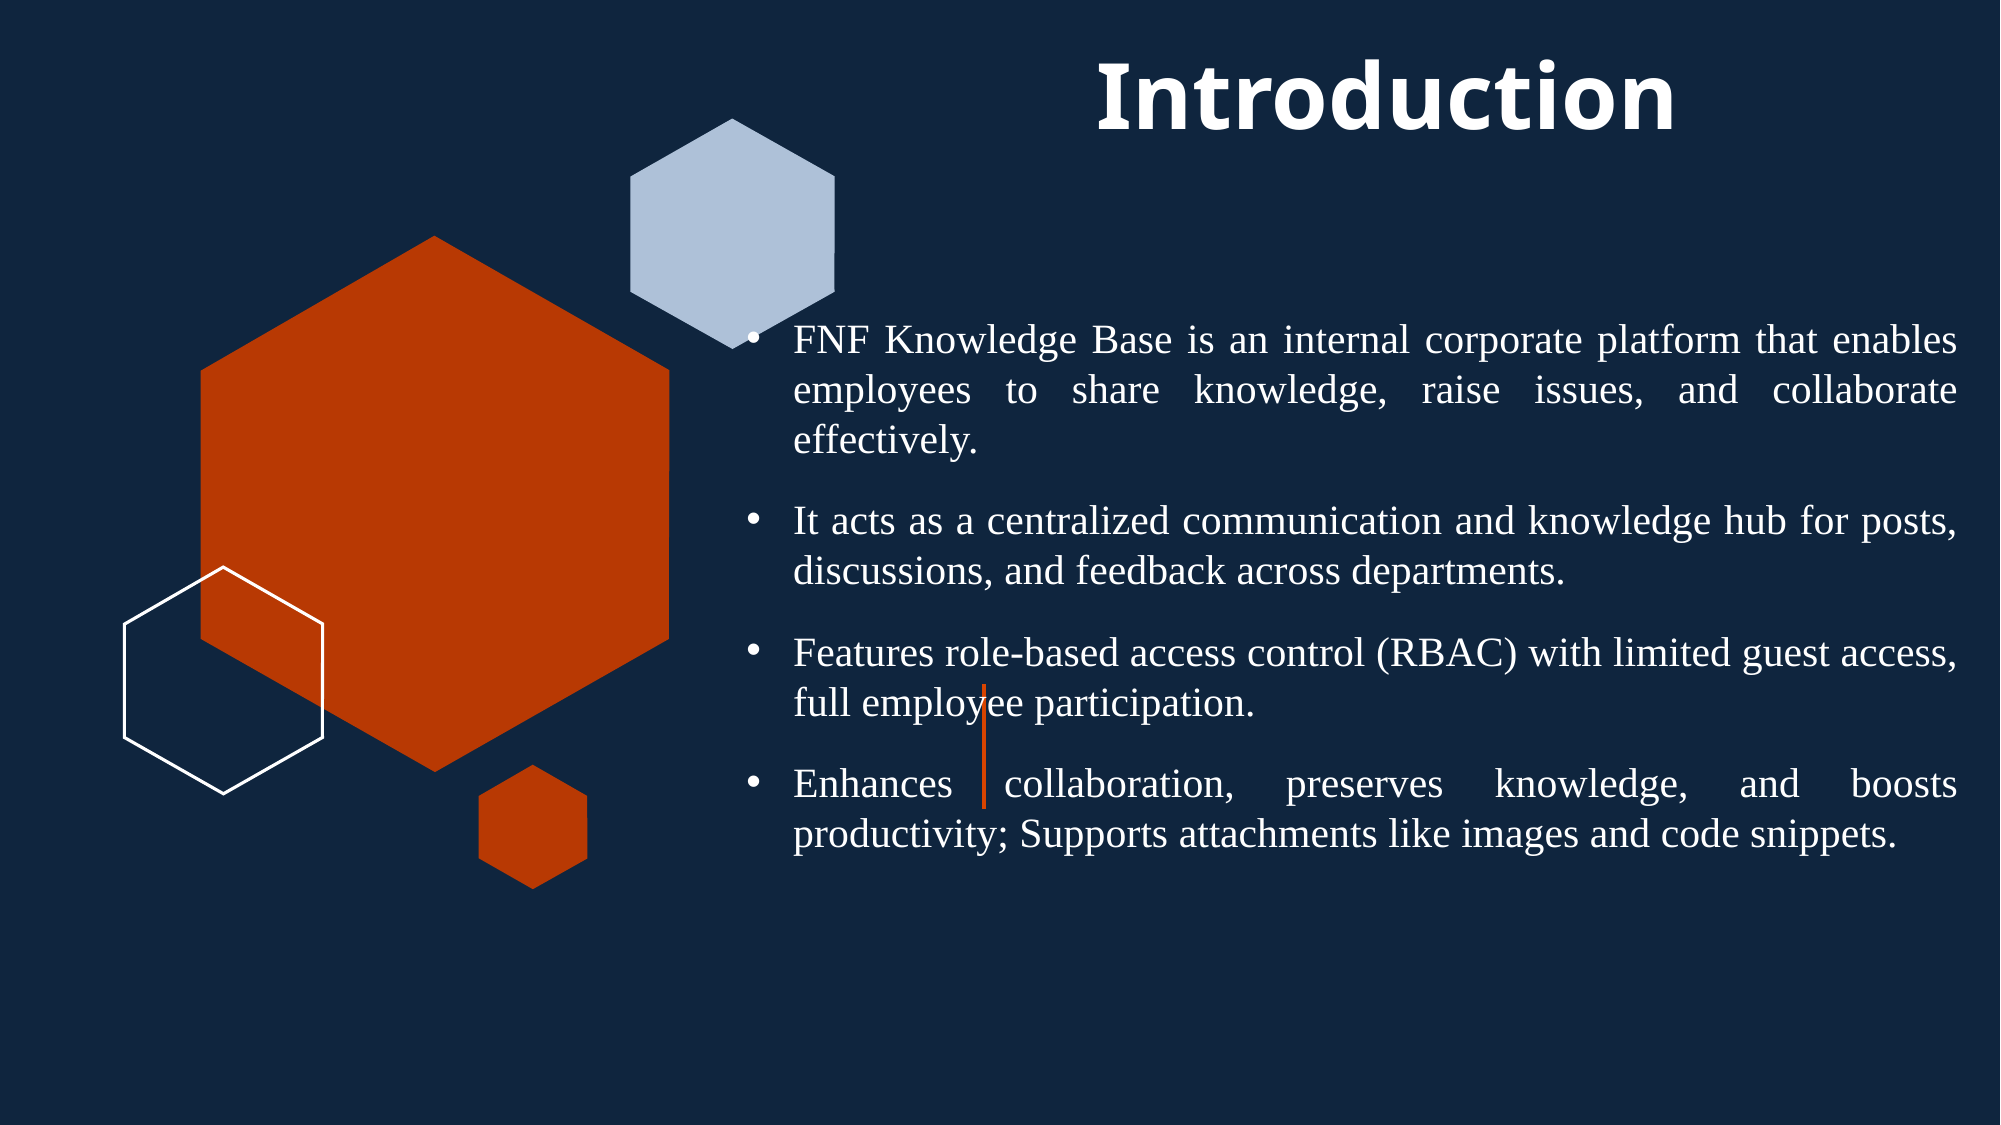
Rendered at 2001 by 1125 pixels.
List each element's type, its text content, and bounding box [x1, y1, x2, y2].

title Introduction [1096, 22, 1922, 158]
list FNF Knowledge Base is an internal corporate platform that enables employees to share knowledge, raise issues, and collaborate effectively. It acts as a centralized communication and knowledge hub for posts, discussions, and feedback across departments. Features role-based access control (RBAC) with limited guest access, full employee participation. Enhances collaboration, preserves knowledge, and boosts productivity; Supports attachments like images and code snippets. [731, 304, 1974, 1125]
